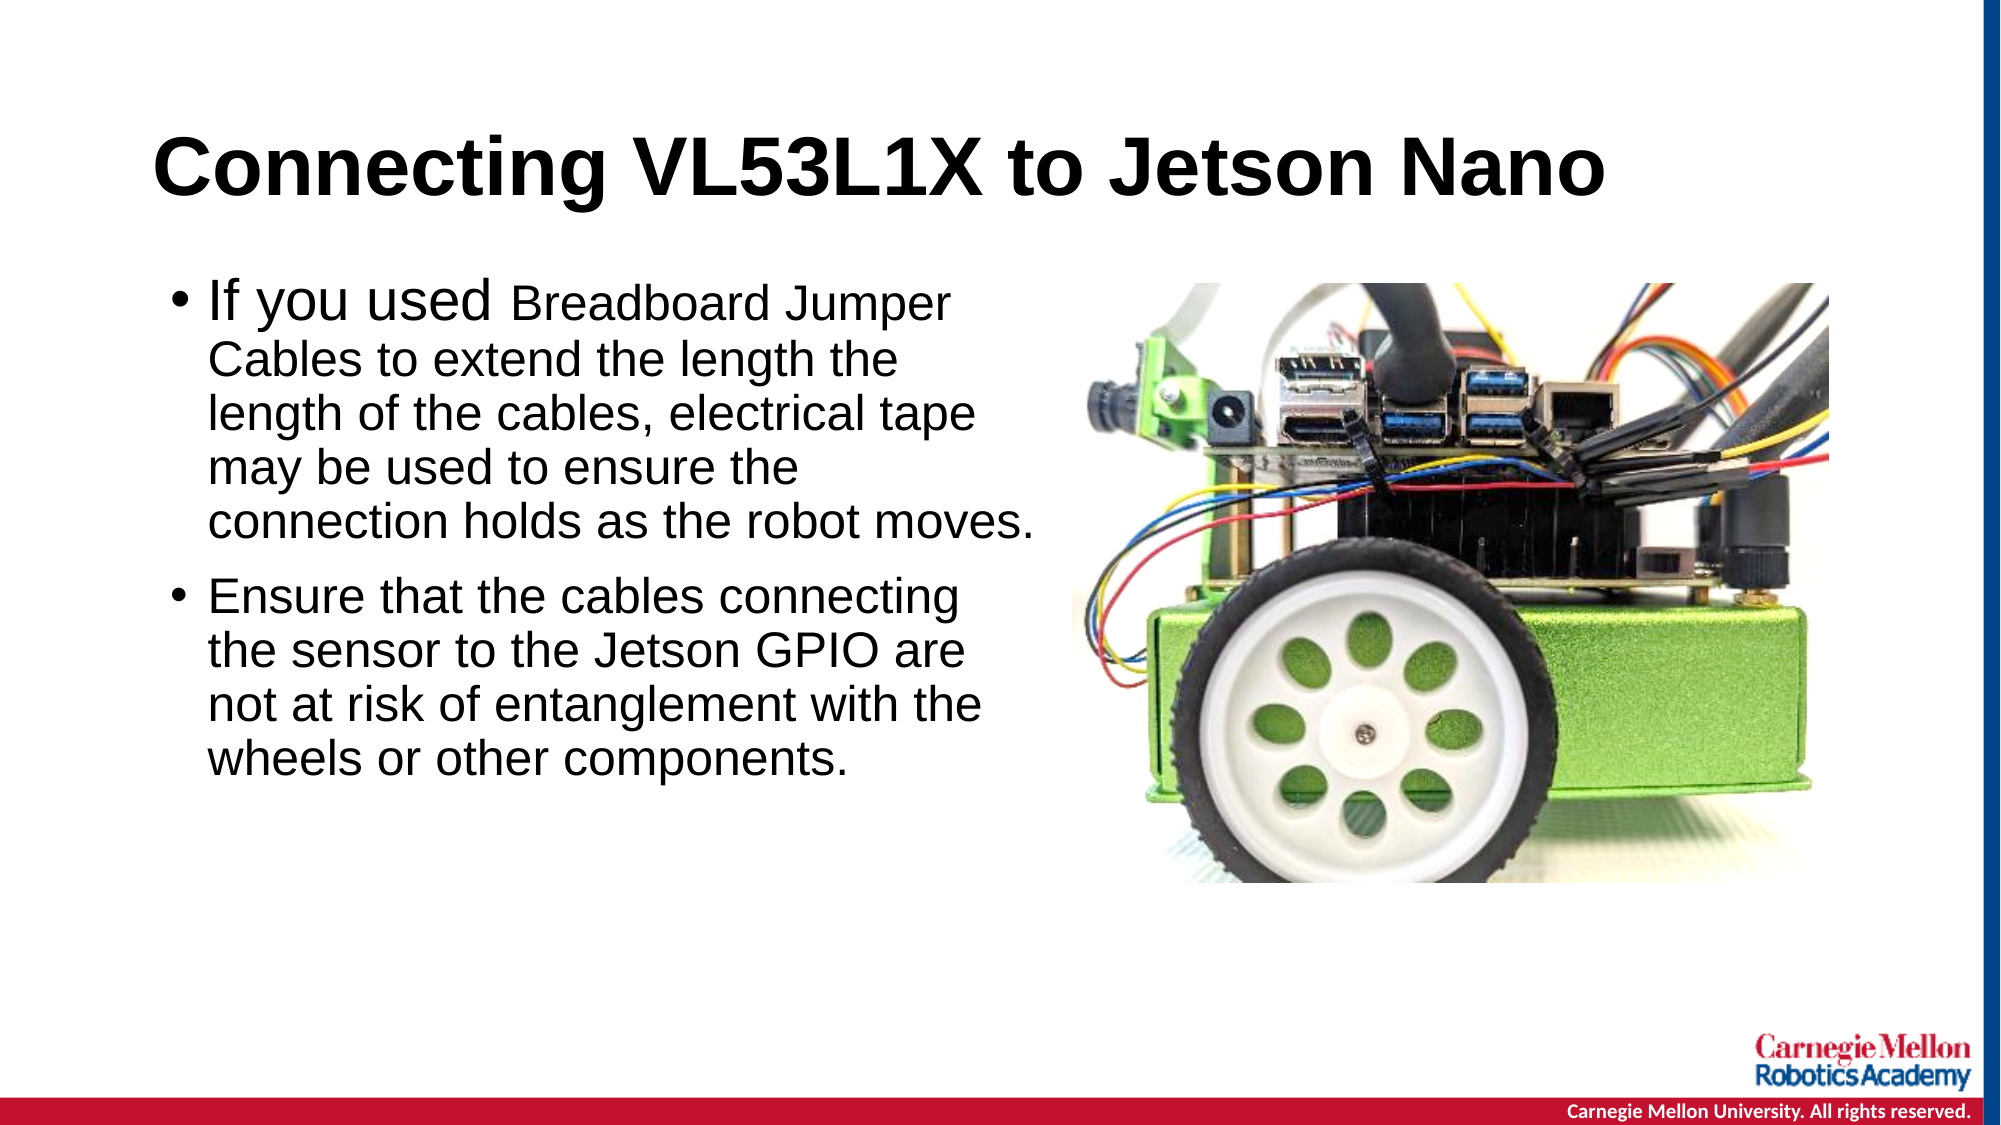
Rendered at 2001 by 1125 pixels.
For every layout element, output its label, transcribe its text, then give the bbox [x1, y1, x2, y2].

list If you used Breadboard Jumper Cables to extend the length the length of the cables, electrical tape may be used to ensure the connection holds as the robot moves. Ensure that the cables connecting the sensor to the Jetson GPIO are not at risk of entanglement with the wheels or other components. [155, 262, 1054, 1014]
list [1072, 283, 1829, 883]
title Connecting VL53L1X to Jetson Nano [137, 59, 1863, 278]
picture [1751, 1023, 1983, 1097]
